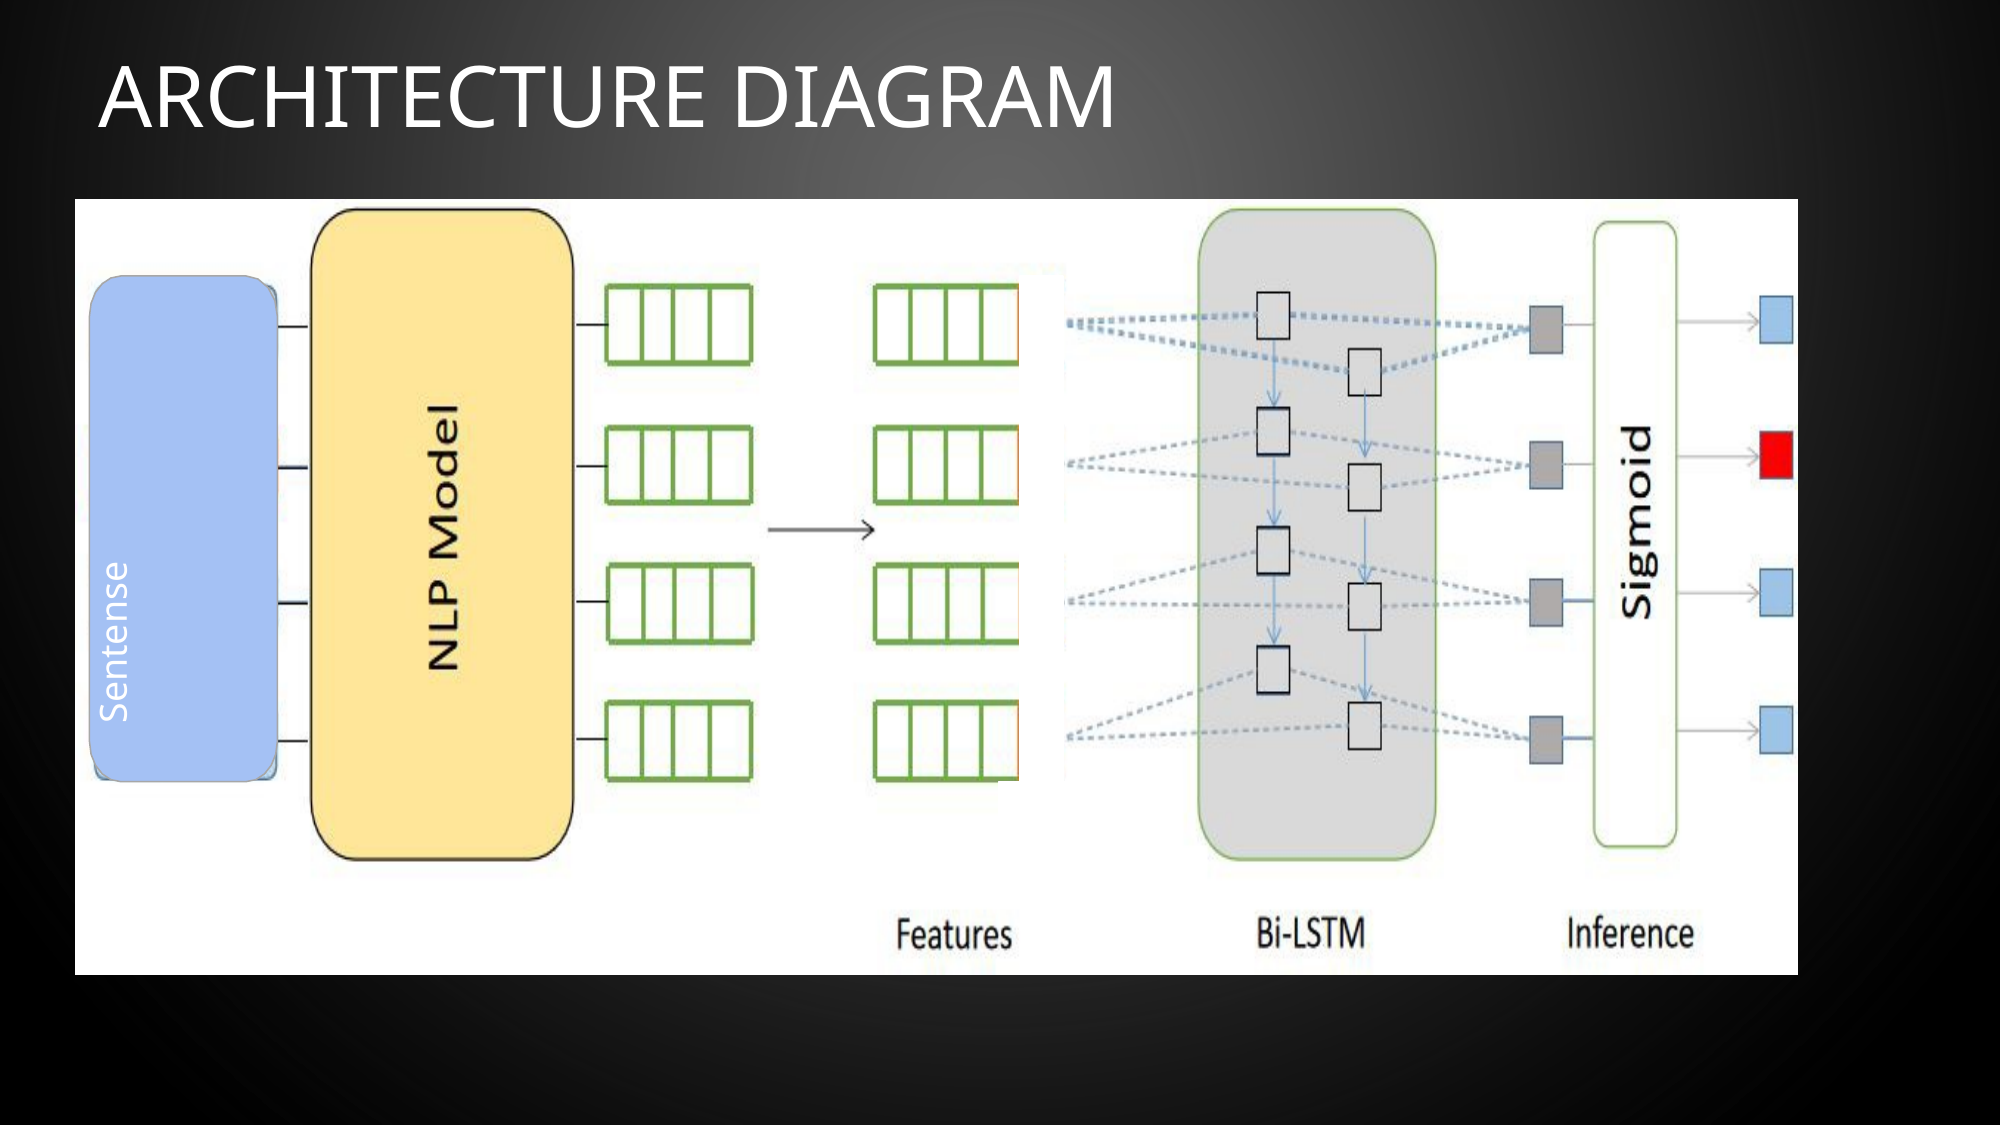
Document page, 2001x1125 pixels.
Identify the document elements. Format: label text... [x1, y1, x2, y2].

picture [0, 0, 2000, 1125]
title ARCHITECTURE DIAGRAM [51, 27, 1168, 154]
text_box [74, 199, 1799, 976]
